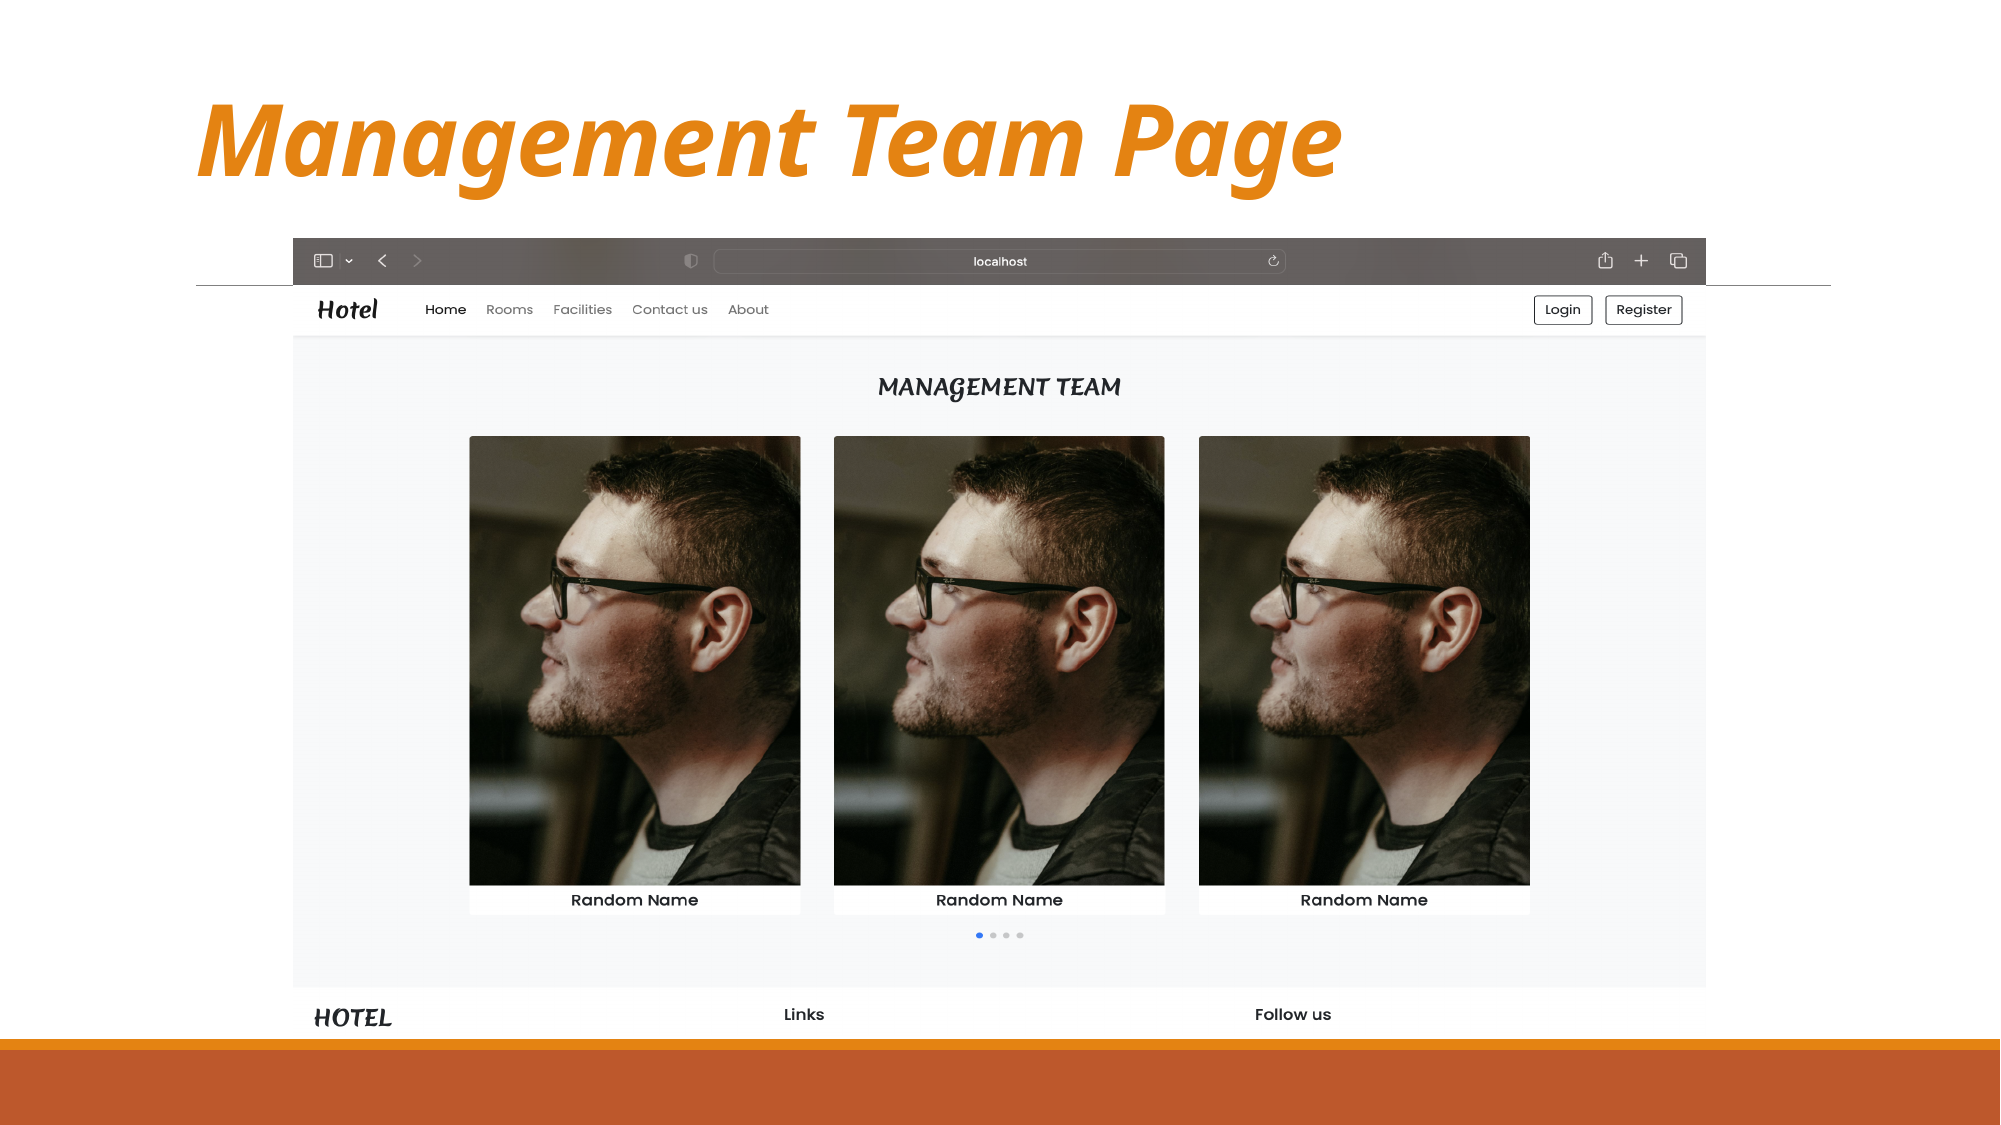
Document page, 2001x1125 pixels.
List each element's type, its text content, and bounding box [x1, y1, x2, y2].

title Management Team Page [180, 47, 1830, 205]
picture [293, 237, 1707, 1036]
